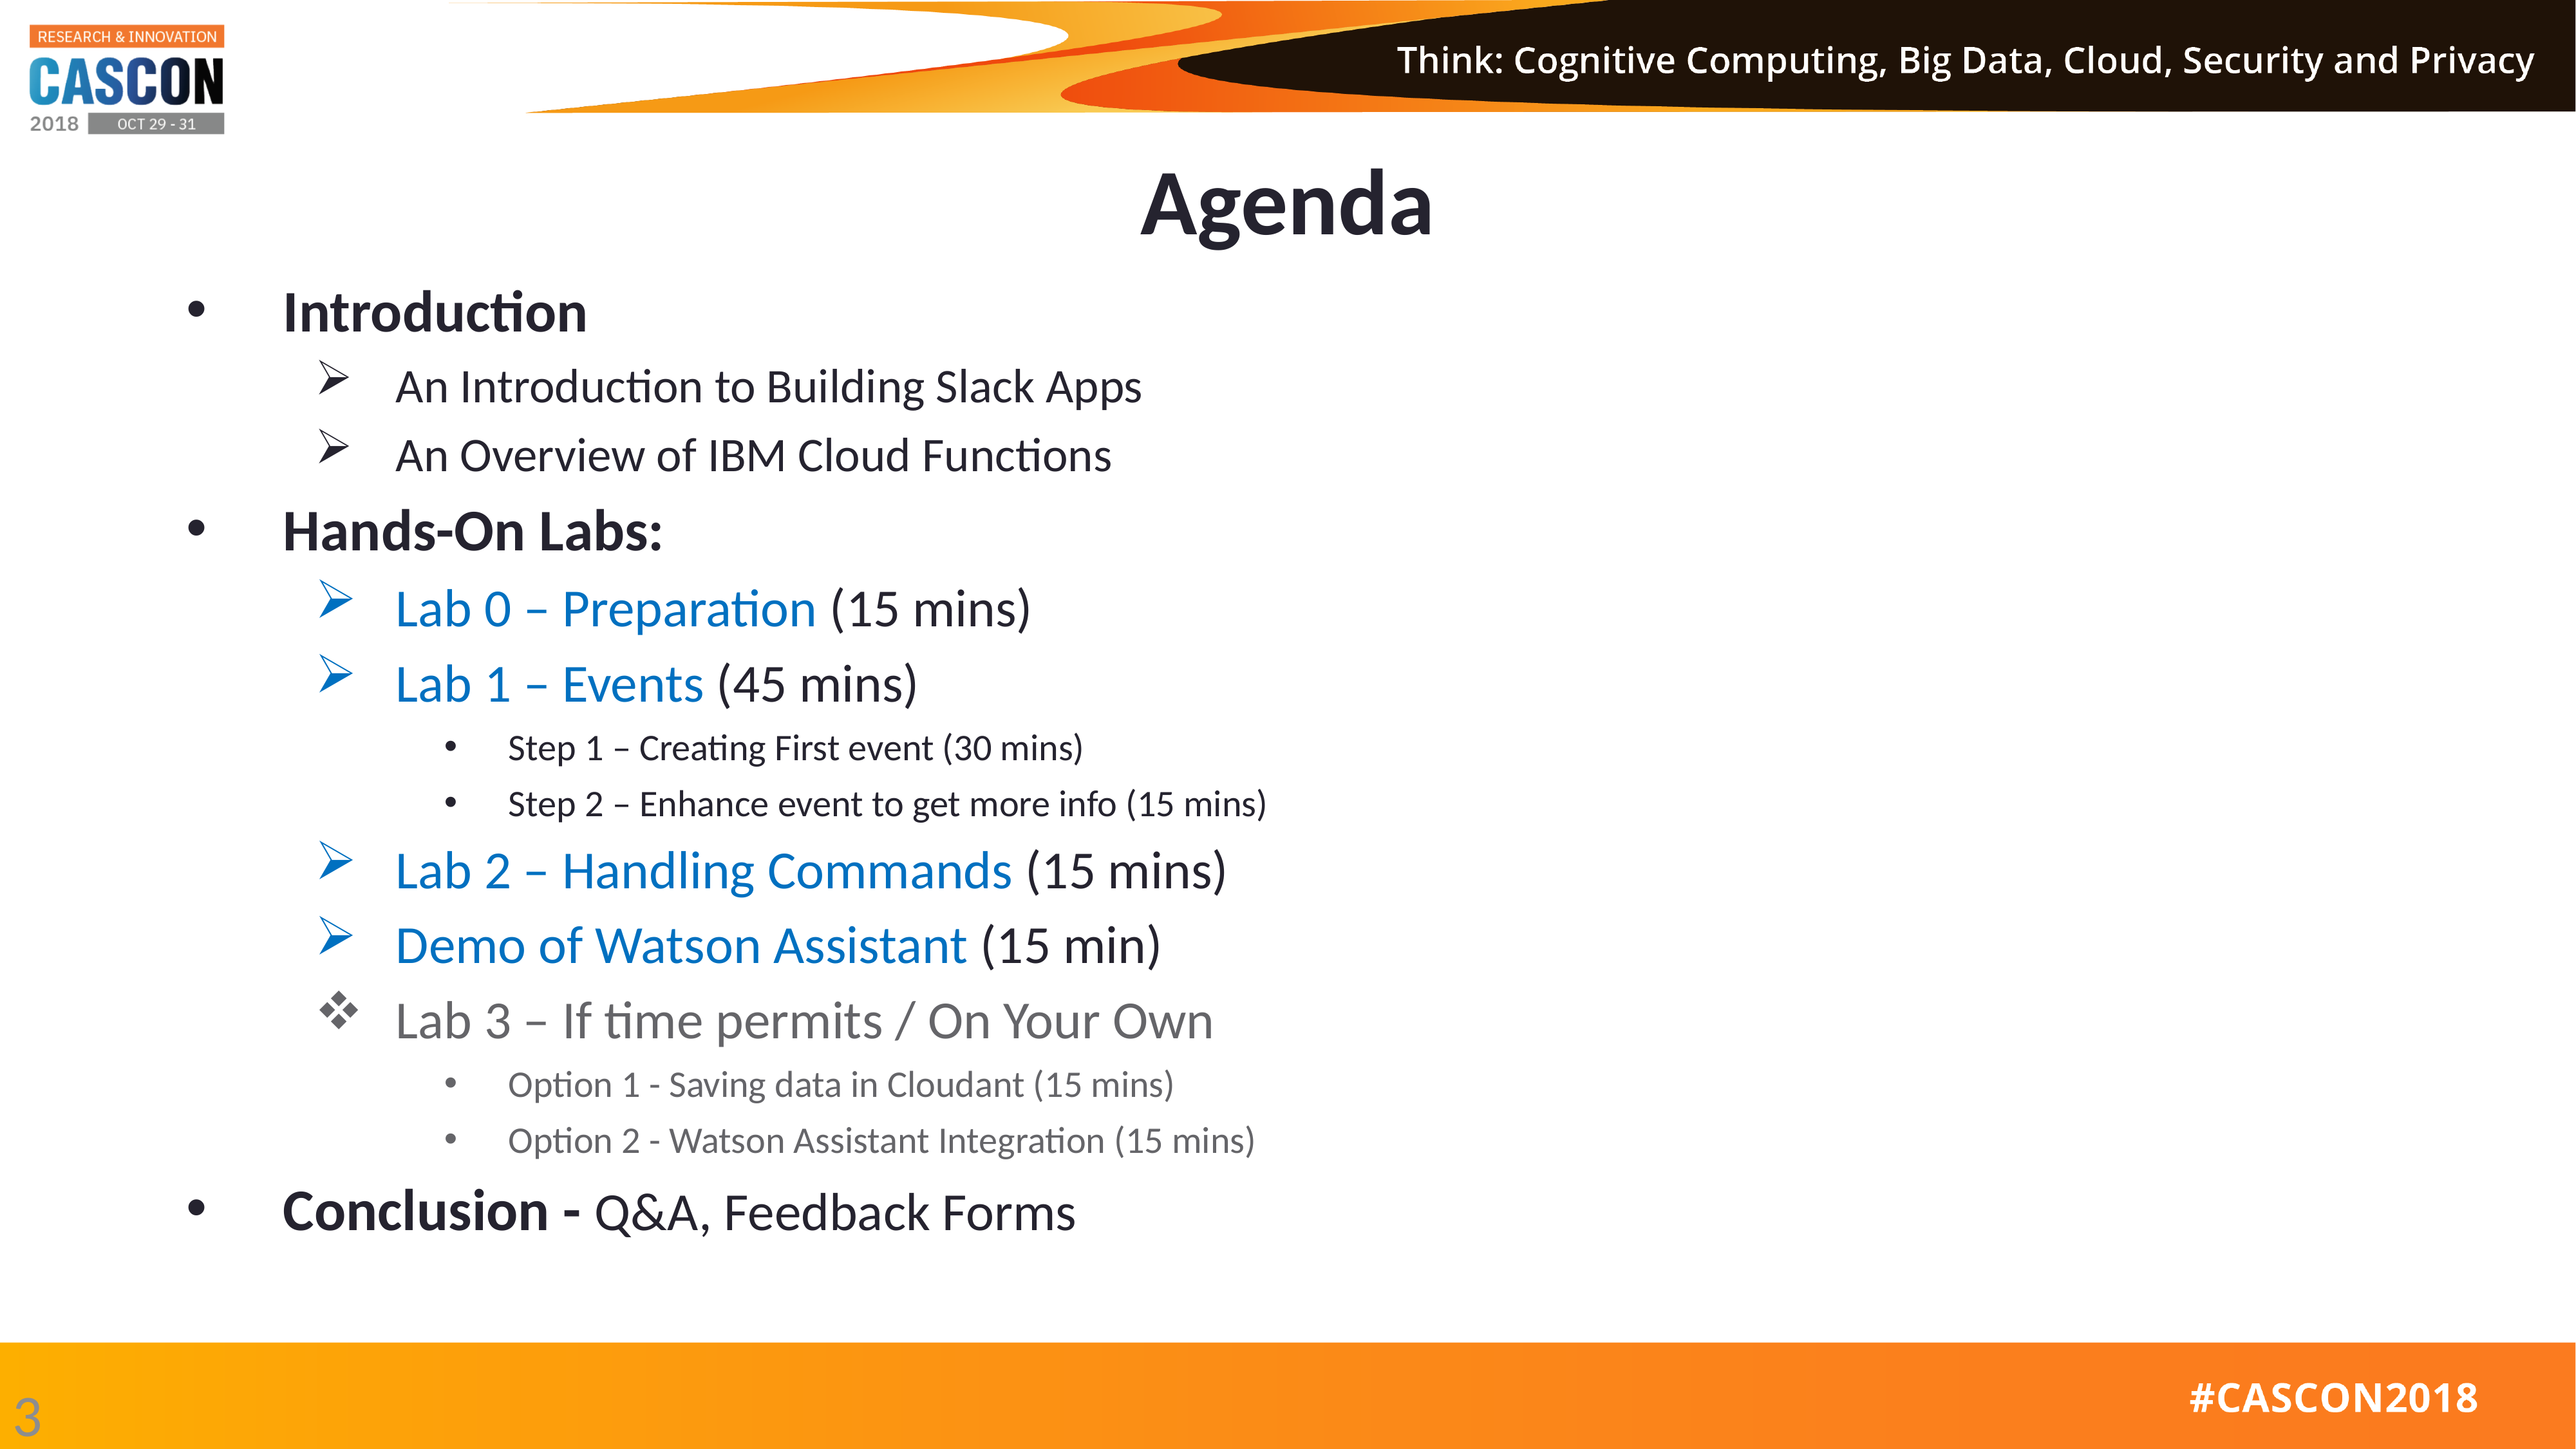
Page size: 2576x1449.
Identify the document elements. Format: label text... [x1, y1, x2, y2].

title Agenda [177, 136, 2399, 276]
slide_number 3 [3, 1376, 604, 1449]
list Introduction An Introduction to Building Slack Apps An Overview of IBM Cloud Functions Hands-On Labs: Lab 0 – Preparation (15 mins) Lab 1 – Events (45 mins) Step 1 – Creating First event (30 mins) Step 2 – Enhance event to get more info (15 mins) Lab 2 – Handling Commands (15 mins) Demo of Watson Assistant (15 min) Lab 3 – If time permits / On Your Own Option 1 - Saving data in Cloudant (15 mins) Option 2 - Watson Assistant Integration (15 mins) Conclusion - Q&A, Feedback Forms [177, 276, 2399, 1253]
picture [0, 0, 2576, 1449]
